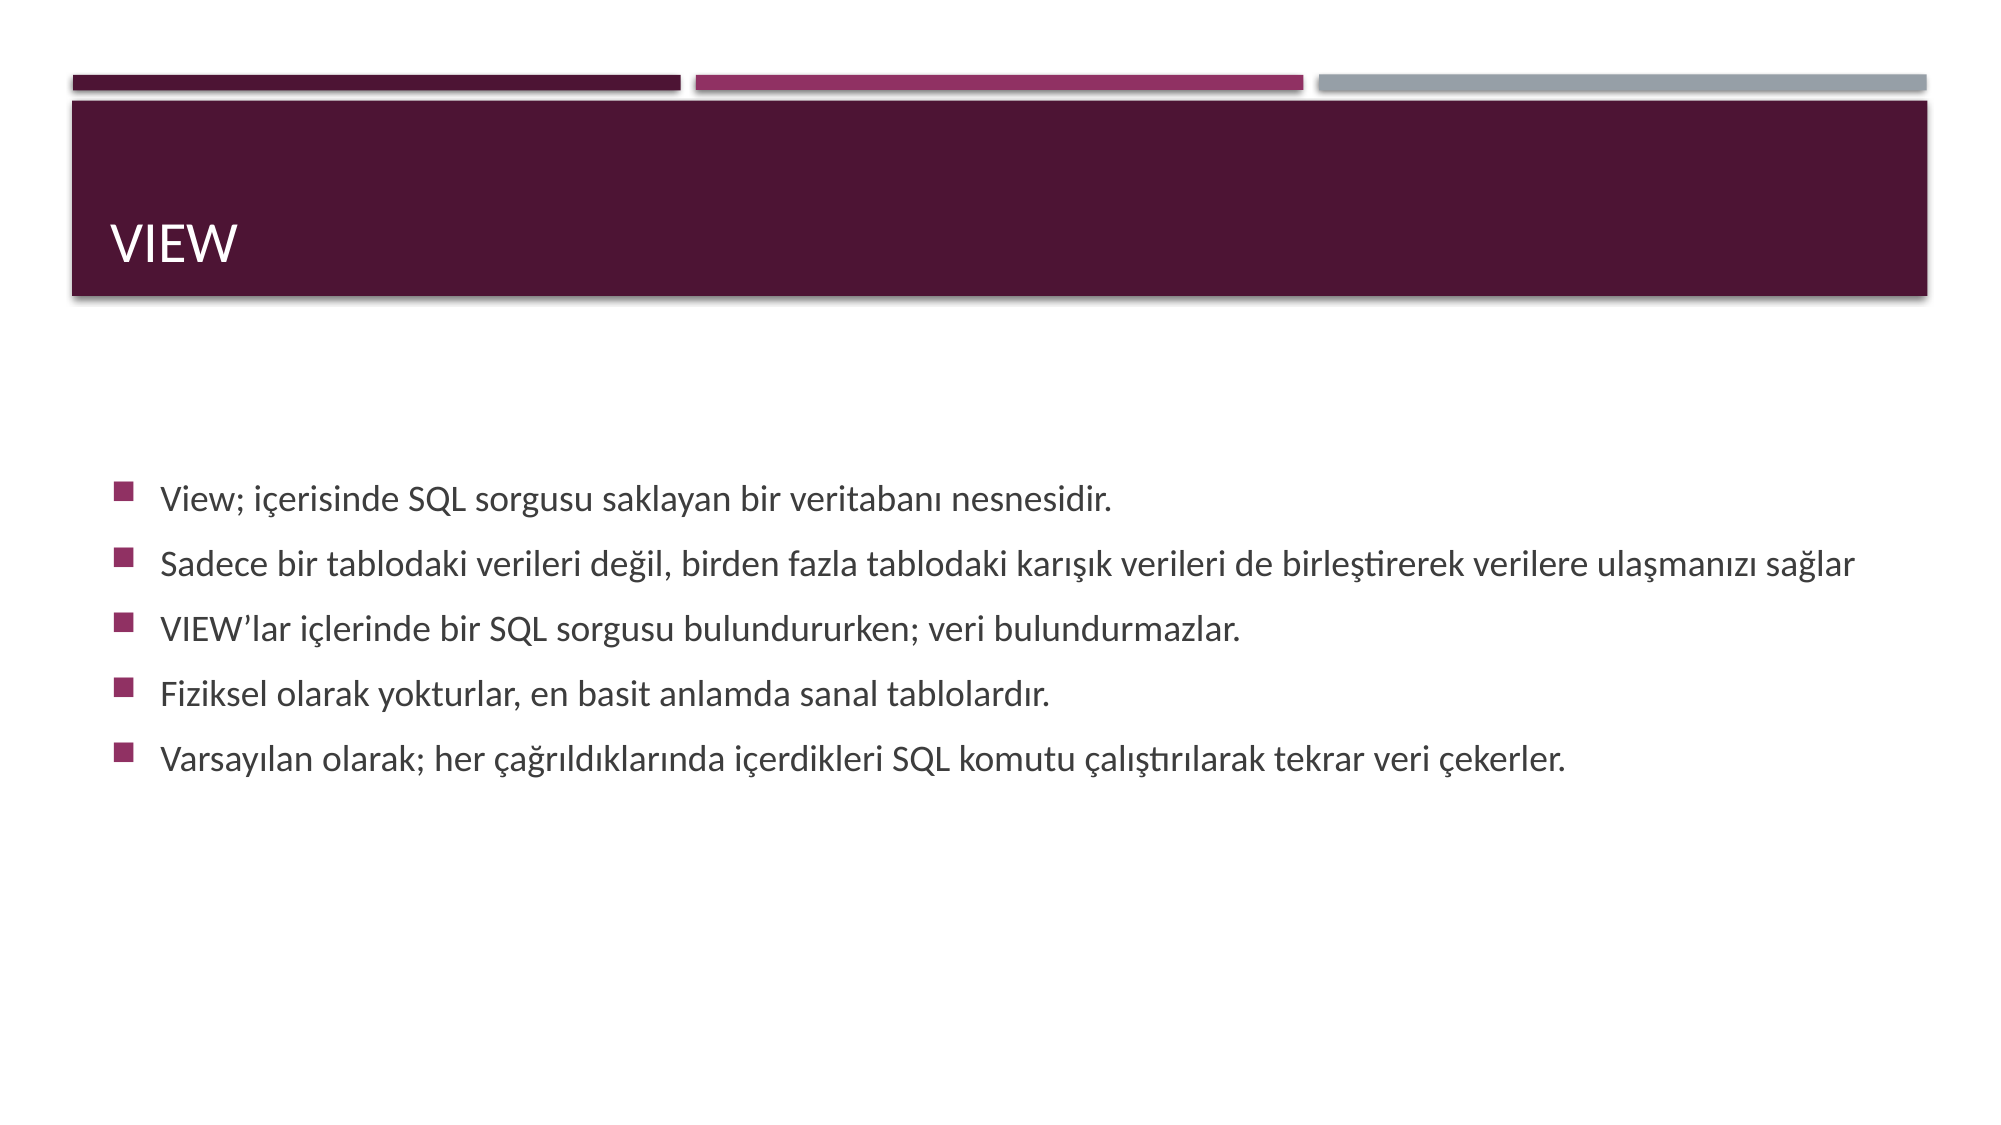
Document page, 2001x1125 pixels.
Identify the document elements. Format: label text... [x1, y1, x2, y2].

title VIEW [95, 115, 1905, 282]
list View; içerisinde SQL sorgusu saklayan bir veritabanı nesnesidir. Sadece bir tablodaki verileri değil, birden fazla tablodaki karışık verileri de birleştirerek verilere ulaşmanızı sağlar VIEW’lar içlerinde bir SQL sorgusu bulundururken; veri bulundurmazlar. Fiziksel olarak yokturlar, en basit anlamda sanal tablolardır. Varsayılan olarak; her çağrıldıklarında içerdikleri SQL komutu çalıştırılarak tekrar veri çekerler. [95, 357, 1905, 962]
